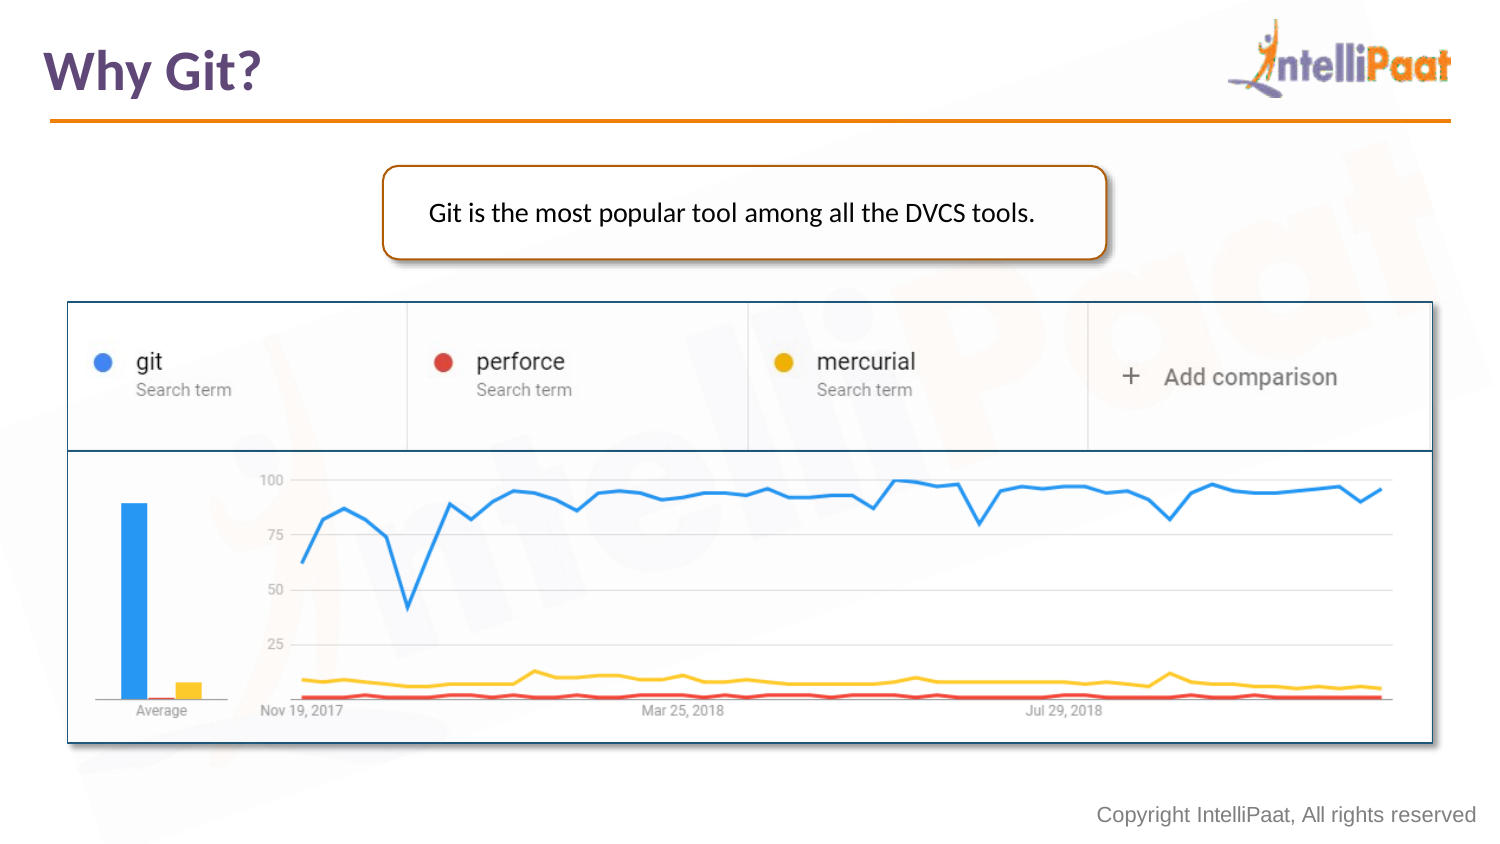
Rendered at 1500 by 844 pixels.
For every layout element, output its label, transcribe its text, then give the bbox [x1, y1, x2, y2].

footer Copyright IntelliPaat, All rights reserved [1094, 801, 1485, 844]
text_box [0, 0, 1494, 844]
